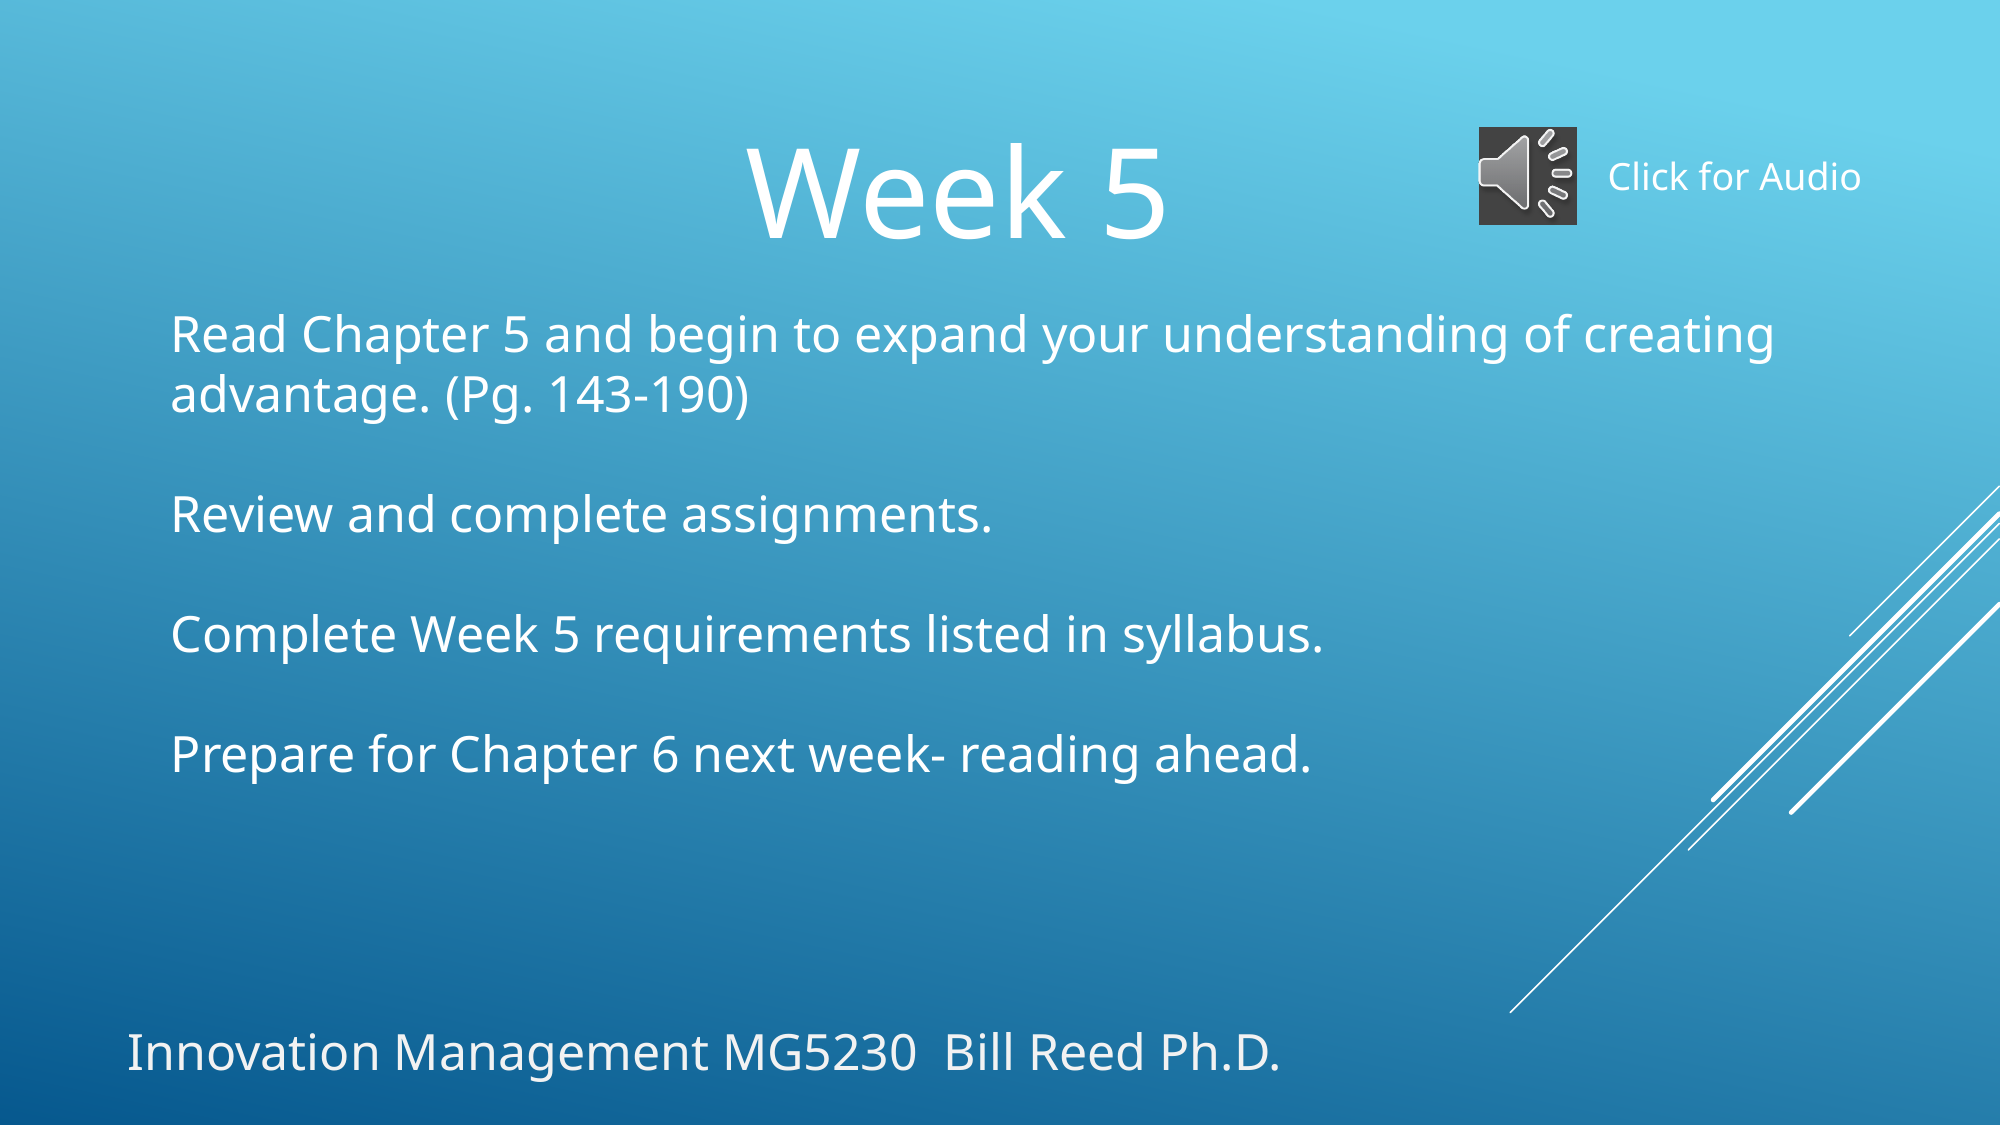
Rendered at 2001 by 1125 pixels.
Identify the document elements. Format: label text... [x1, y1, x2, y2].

picture [1477, 125, 1579, 227]
text_box Click for Audio [1592, 145, 1948, 206]
text_box Week 5 [68, 105, 1849, 421]
footer Innovation Management MG5230 Bill Reed Ph.D. [112, 1012, 156, 1073]
text_box Read Chapter 5 and begin to expand your understanding of creating advantage. (Pg. 143-190) Review and complete assignments. Complete Week 5 requirements listed in syllabus. Prepare for Chapter 6 next week- reading ahead. [156, 294, 1849, 1125]
